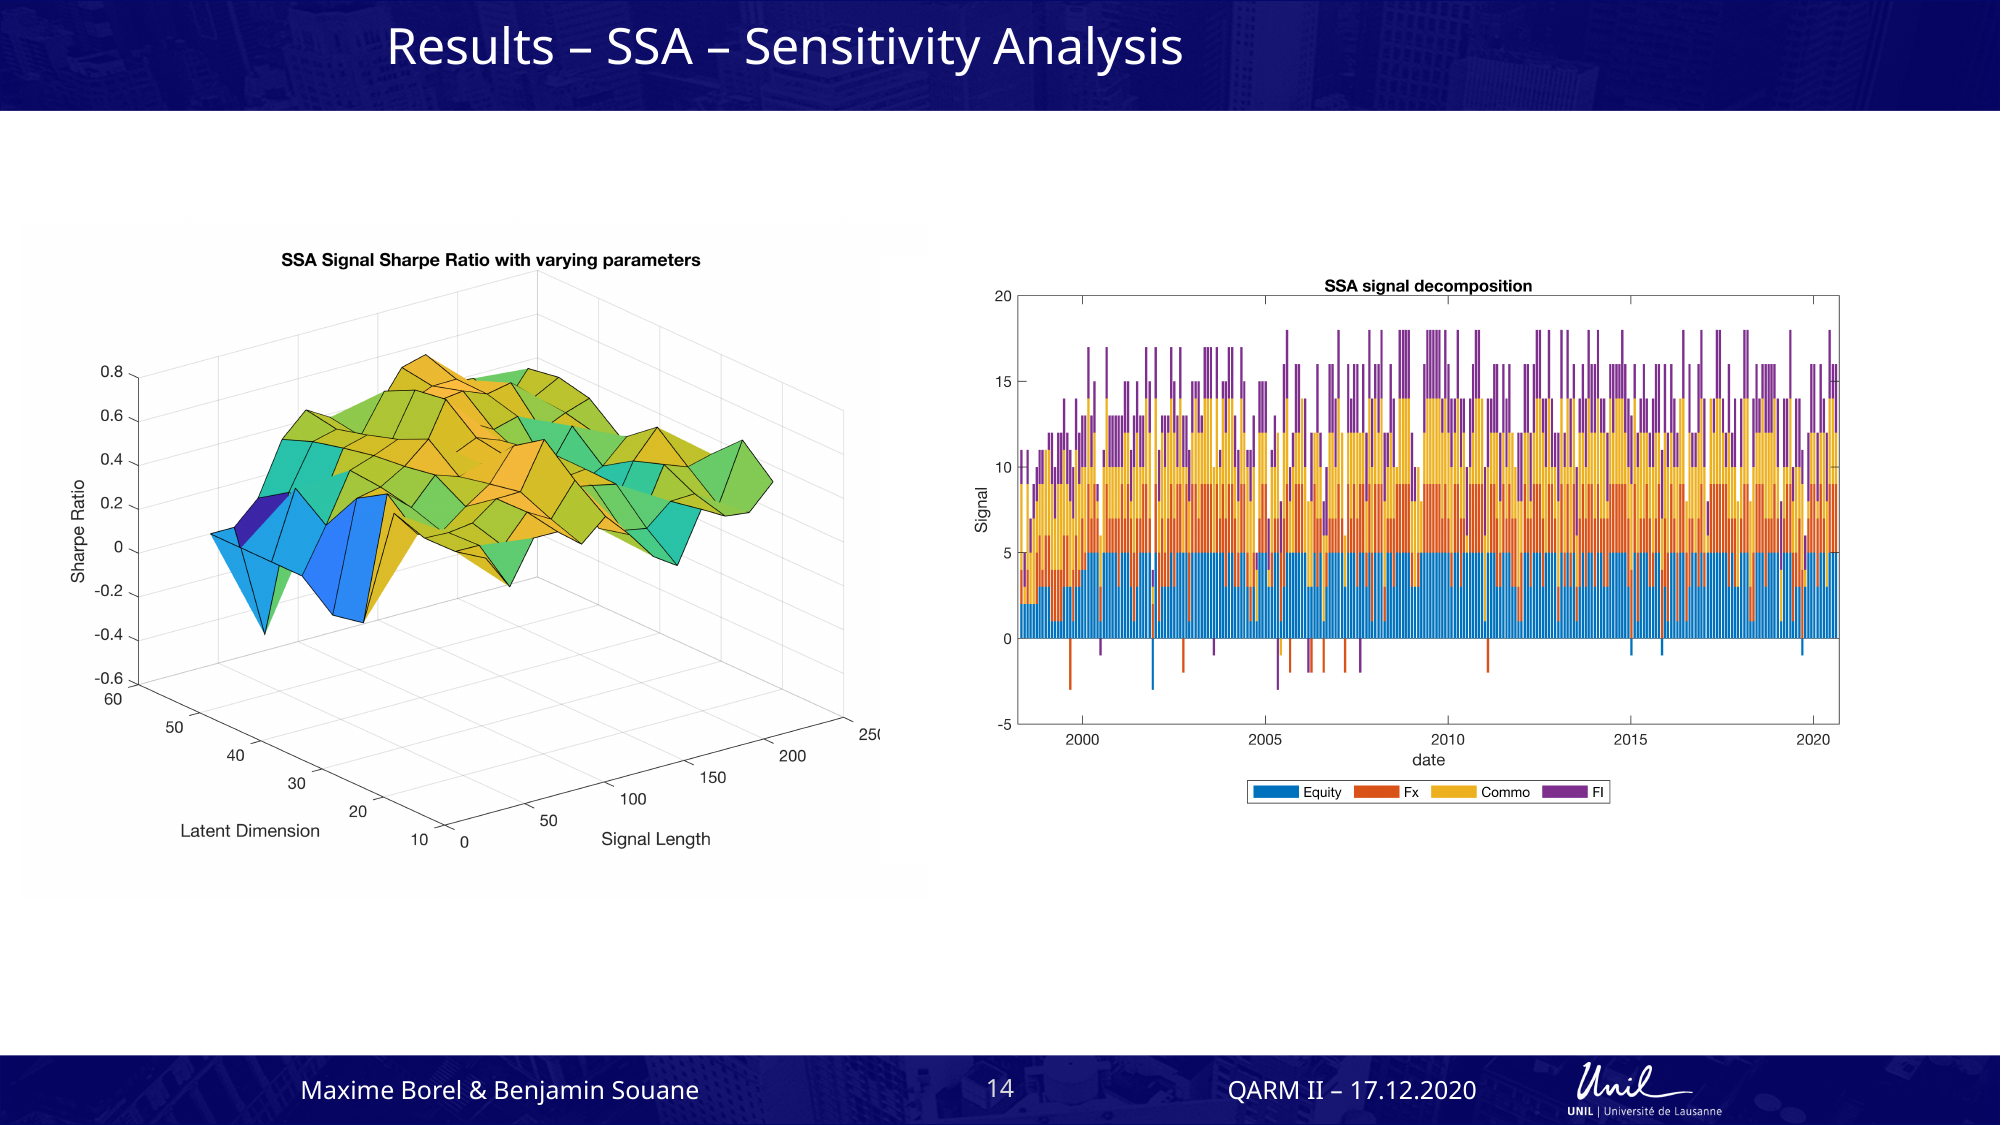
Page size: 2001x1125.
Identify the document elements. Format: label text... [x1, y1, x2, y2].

text_box [0, 1056, 2000, 1125]
text_box [0, 0, 2000, 110]
slide_number 14 [831, 1113, 1169, 1120]
picture [1568, 1113, 1725, 1118]
picture [1568, 1062, 1725, 1067]
text_box Results – SSA – Sensitivity Analysis [371, 7, 1488, 83]
slide_number 14 [831, 1059, 1169, 1067]
picture [20, 219, 1940, 900]
text_box [0, 110, 2000, 1056]
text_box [285, 1067, 1905, 1113]
